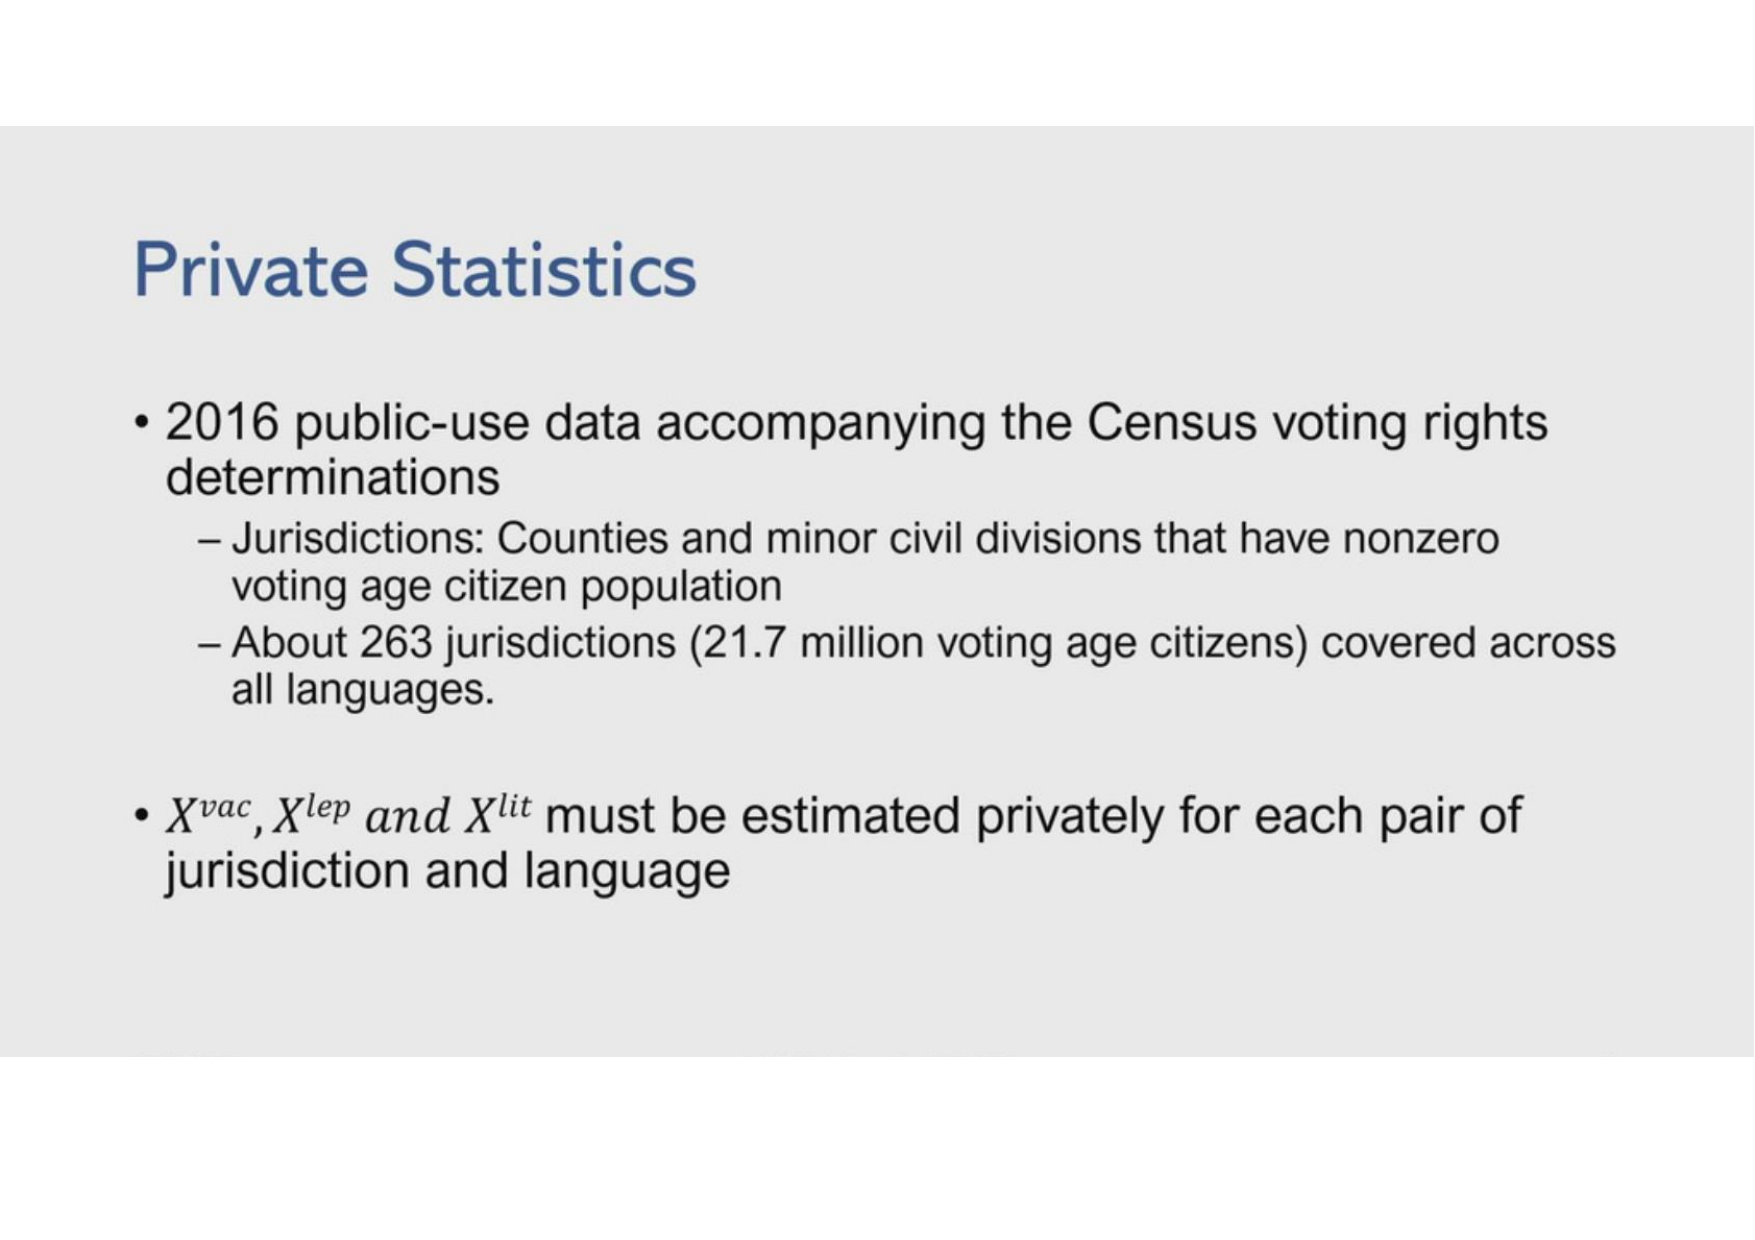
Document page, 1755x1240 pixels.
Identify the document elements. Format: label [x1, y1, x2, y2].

text_box [0, 126, 1755, 1057]
